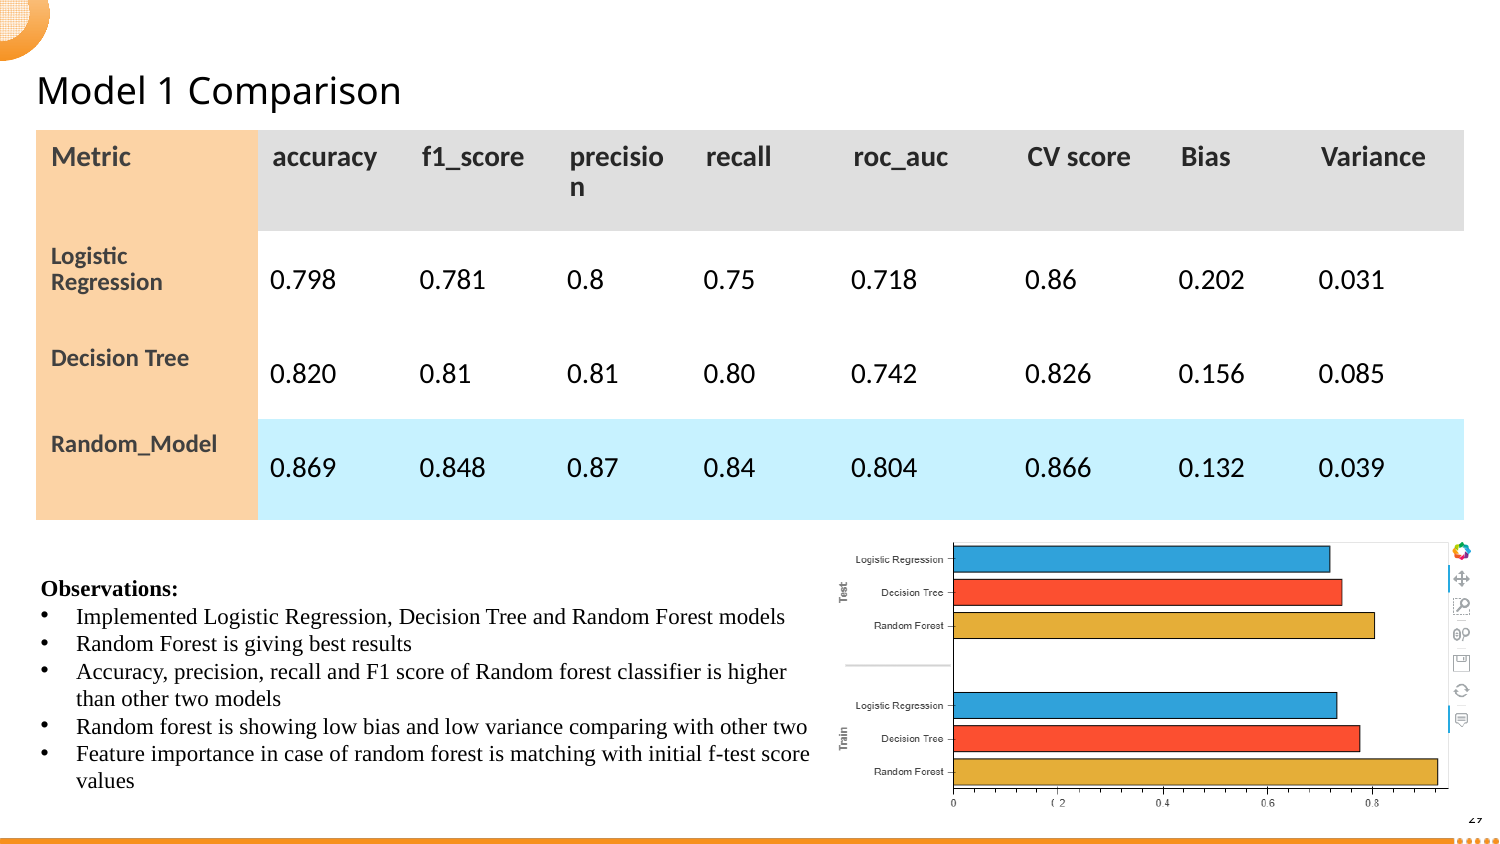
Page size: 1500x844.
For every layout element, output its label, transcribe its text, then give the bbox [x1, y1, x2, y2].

table_cell 0.804 [839, 419, 1013, 520]
table_header Bias [1166, 130, 1306, 231]
table_cell 0.820 [258, 333, 407, 419]
table_cell 0.81 [407, 333, 555, 419]
table_header CV score [1013, 130, 1166, 231]
table_cell 0.86 [1013, 231, 1166, 333]
picture [0, 837, 1500, 844]
table_header f1_score [407, 130, 555, 231]
table_cell 0.039 [1306, 419, 1464, 520]
table_cell 0.132 [1166, 419, 1306, 520]
table_header roc_auc [839, 130, 1013, 231]
table_header Metric [36, 130, 258, 231]
table_cell 0.085 [1306, 333, 1464, 419]
table_cell 0.87 [555, 419, 691, 520]
table_cell Random_Model [36, 419, 258, 520]
table_cell 0.81 [555, 333, 691, 419]
table_cell 0.781 [407, 231, 555, 333]
table_cell 0.826 [1013, 333, 1166, 419]
table_cell Decision Tree [36, 333, 258, 419]
table_cell 0.75 [691, 231, 839, 333]
table_cell 0.80 [691, 333, 839, 419]
table_cell 0.798 [258, 231, 407, 333]
title Model 1 Comparison [36, 44, 1400, 120]
table_cell 0.866 [1013, 419, 1166, 520]
text_box Observations: Implemented Logistic Regression, Decision Tree and Random Forest models Random Forest is giving best results Accuracy, precision, recall and F1 score of Random forest classifier is higher than other two models Random forest is showing low bias and low variance comparing with other two Feature importance in case of random forest is matching with initial f-test score values [25, 566, 810, 801]
table_cell 0.202 [1166, 231, 1306, 333]
table_header recall [691, 130, 839, 231]
table_cell 0.742 [839, 333, 1013, 419]
table_header Variance [1306, 130, 1464, 231]
picture [815, 524, 1497, 818]
table_cell Logistic Regression [36, 231, 258, 333]
table_cell 0.869 [258, 419, 407, 520]
table_cell 0.718 [839, 231, 1013, 333]
table_cell 0.848 [407, 419, 555, 520]
table_header accuracy [258, 130, 407, 231]
table_header precision [555, 130, 691, 231]
table_cell 0.031 [1306, 231, 1464, 333]
table_cell 0.8 [555, 231, 691, 333]
table_cell 0.156 [1166, 333, 1306, 419]
table_cell 0.84 [691, 419, 839, 520]
